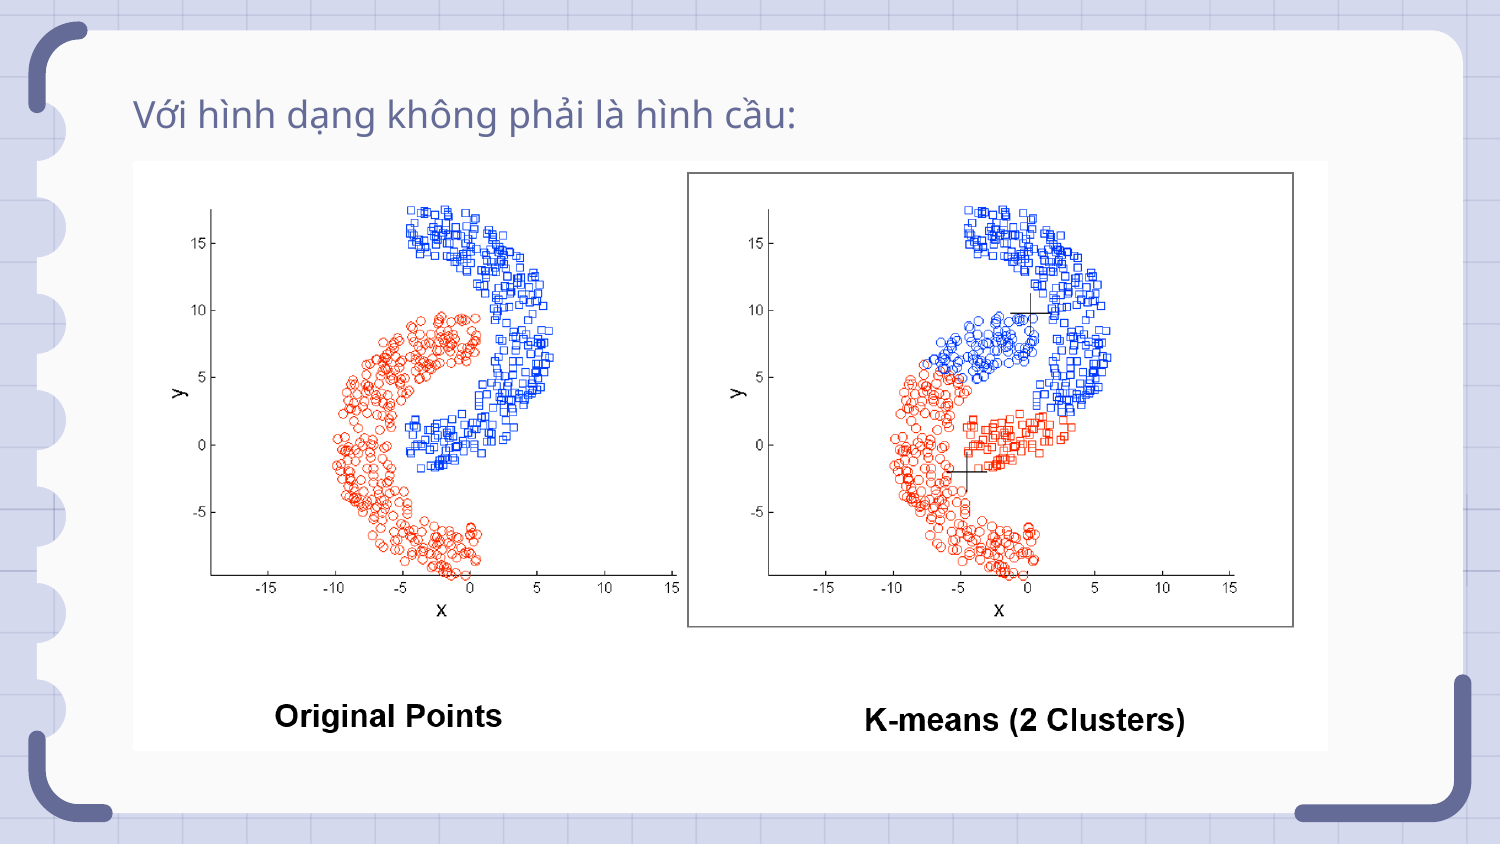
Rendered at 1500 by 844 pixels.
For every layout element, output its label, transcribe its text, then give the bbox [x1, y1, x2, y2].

title Với hình dạng không phải là hình cầu: [118, 72, 1431, 250]
picture [133, 161, 1328, 752]
